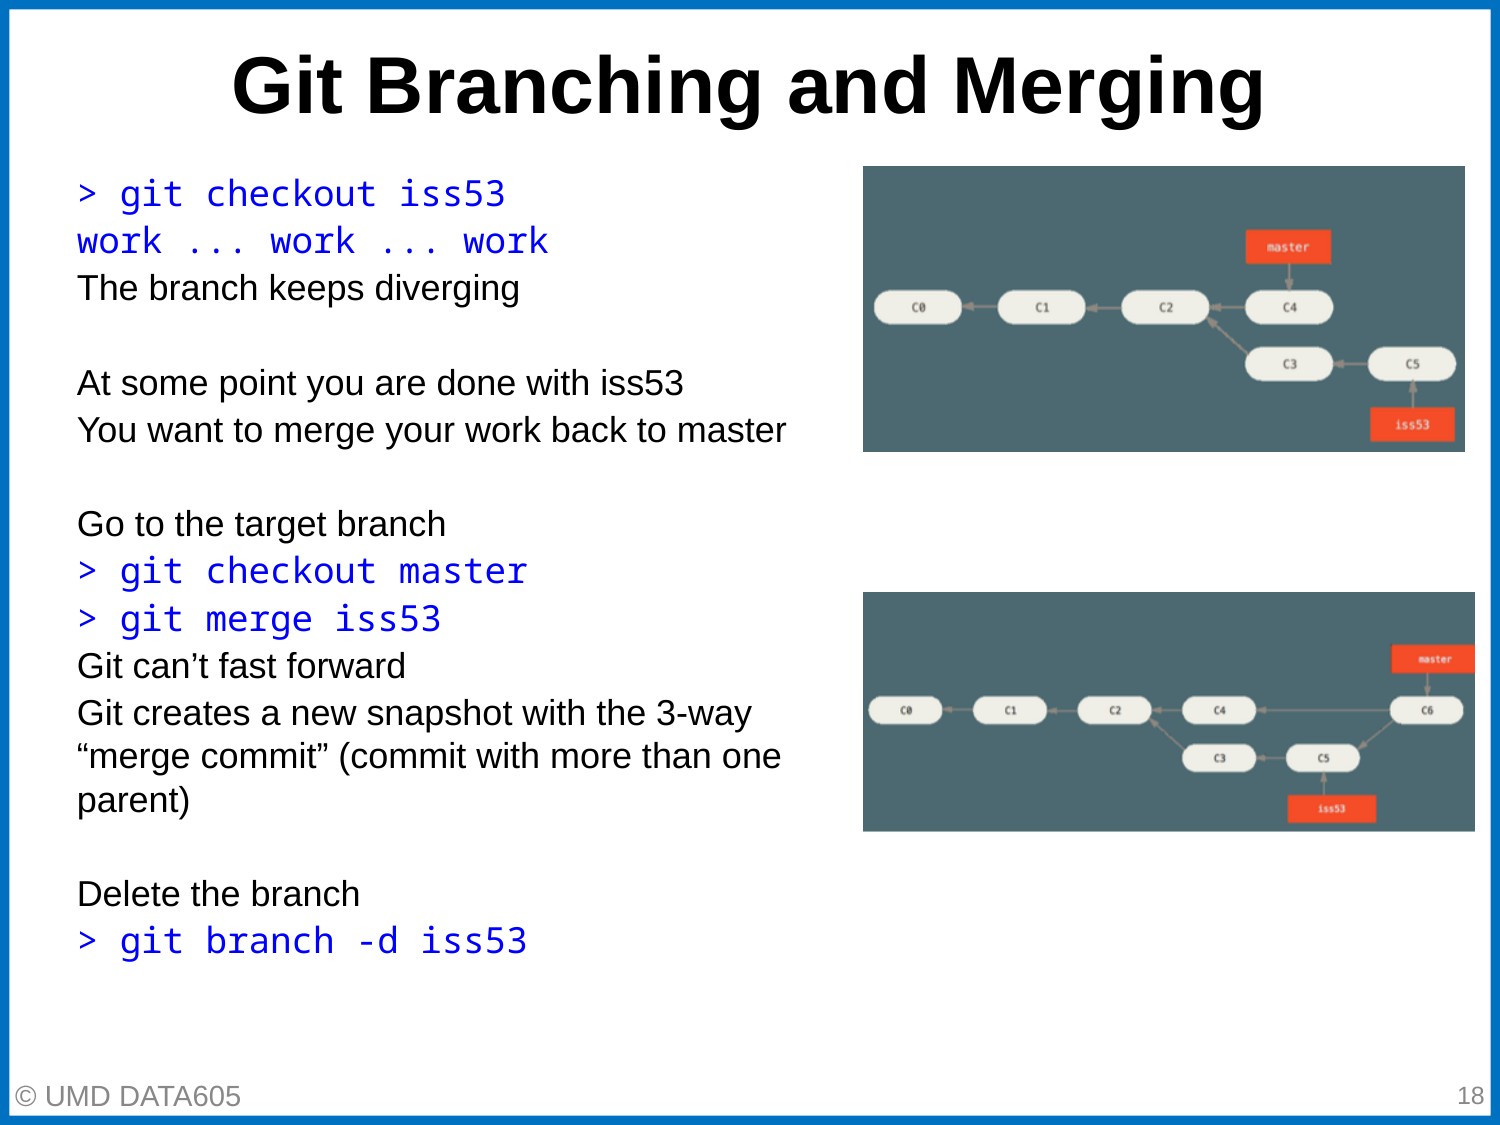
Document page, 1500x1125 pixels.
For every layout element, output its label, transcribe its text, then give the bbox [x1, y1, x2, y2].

title Git Branching and Merging [24, 24, 1475, 138]
slide_number ‹#› [1149, 1065, 1500, 1125]
picture [863, 591, 1476, 833]
picture [863, 166, 1465, 452]
list > git checkout iss53 work ... work ... work The branch keeps diverging At some point you are done with iss53 You want to merge your work back to master Go to the target branch > git checkout master > git merge iss53 Git can’t fast forward Git creates a new snapshot with the 3-way “merge commit” (commit with more than one parent) Delete the branch > git branch -d iss53 [61, 162, 817, 1025]
